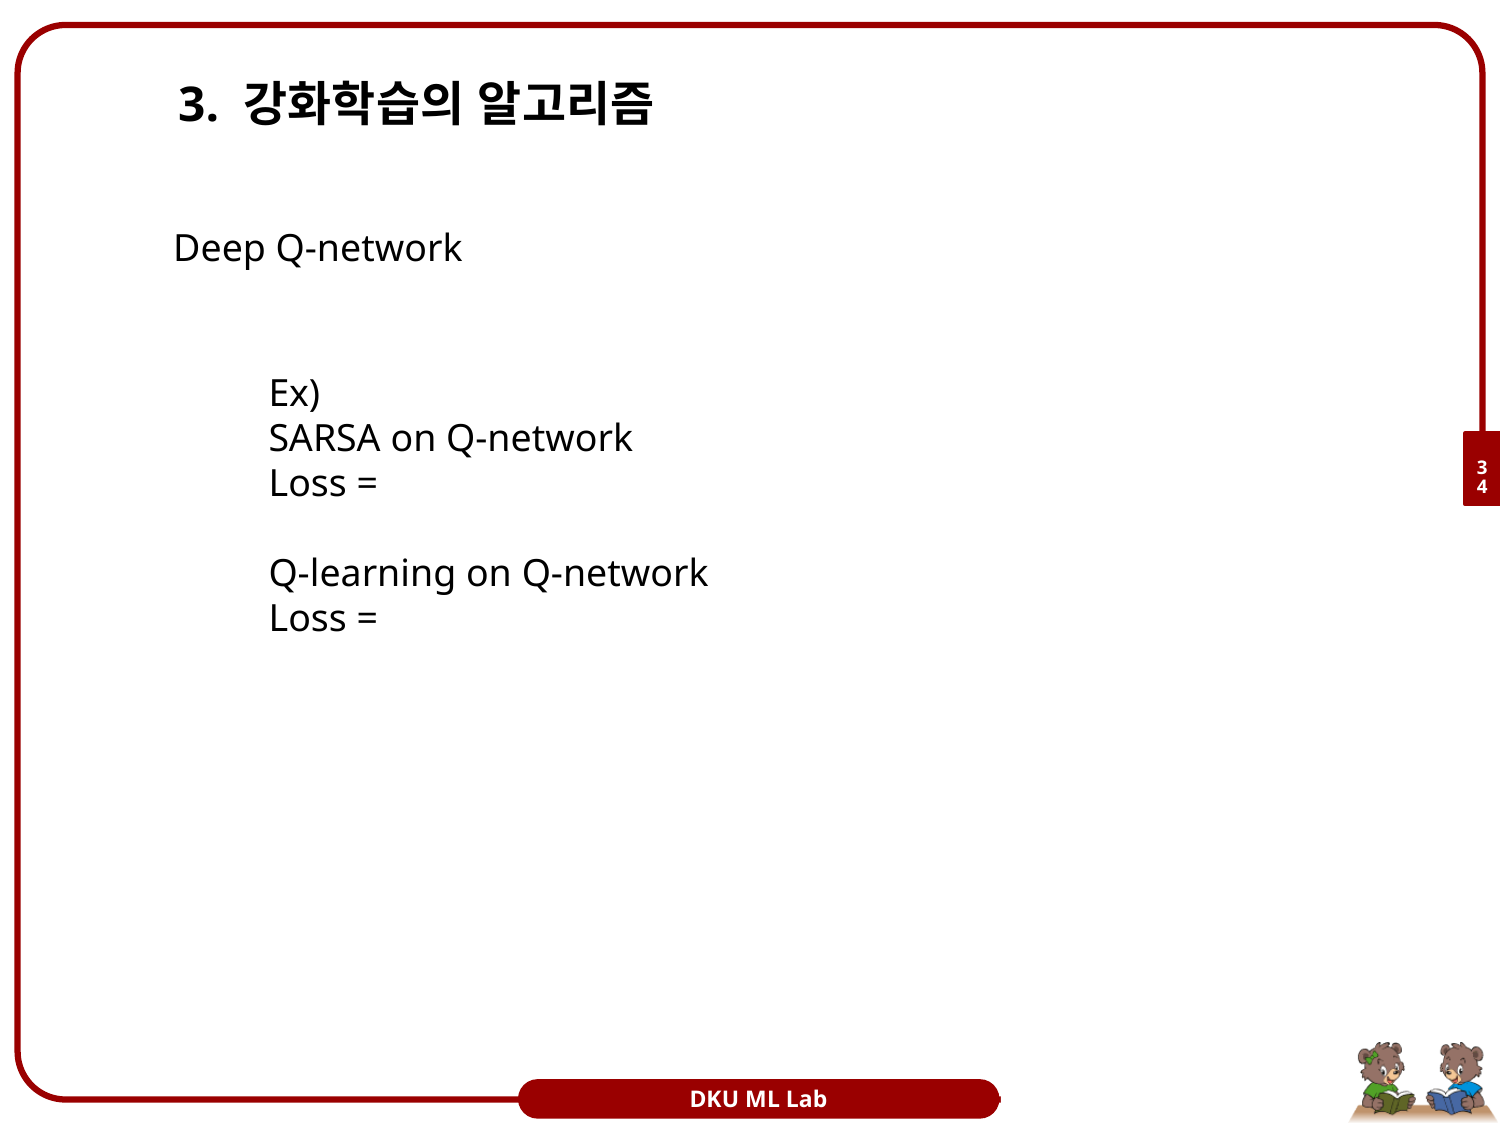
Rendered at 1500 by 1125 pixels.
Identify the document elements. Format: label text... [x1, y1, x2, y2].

text_box Deep Q-network [173, 224, 750, 270]
picture [1347, 1042, 1500, 1125]
footer DKU ML Lab [521, 1076, 997, 1125]
title 3. 강화학습의 알고리즘 [163, 50, 750, 154]
slide_number 34 [1461, 431, 1500, 505]
